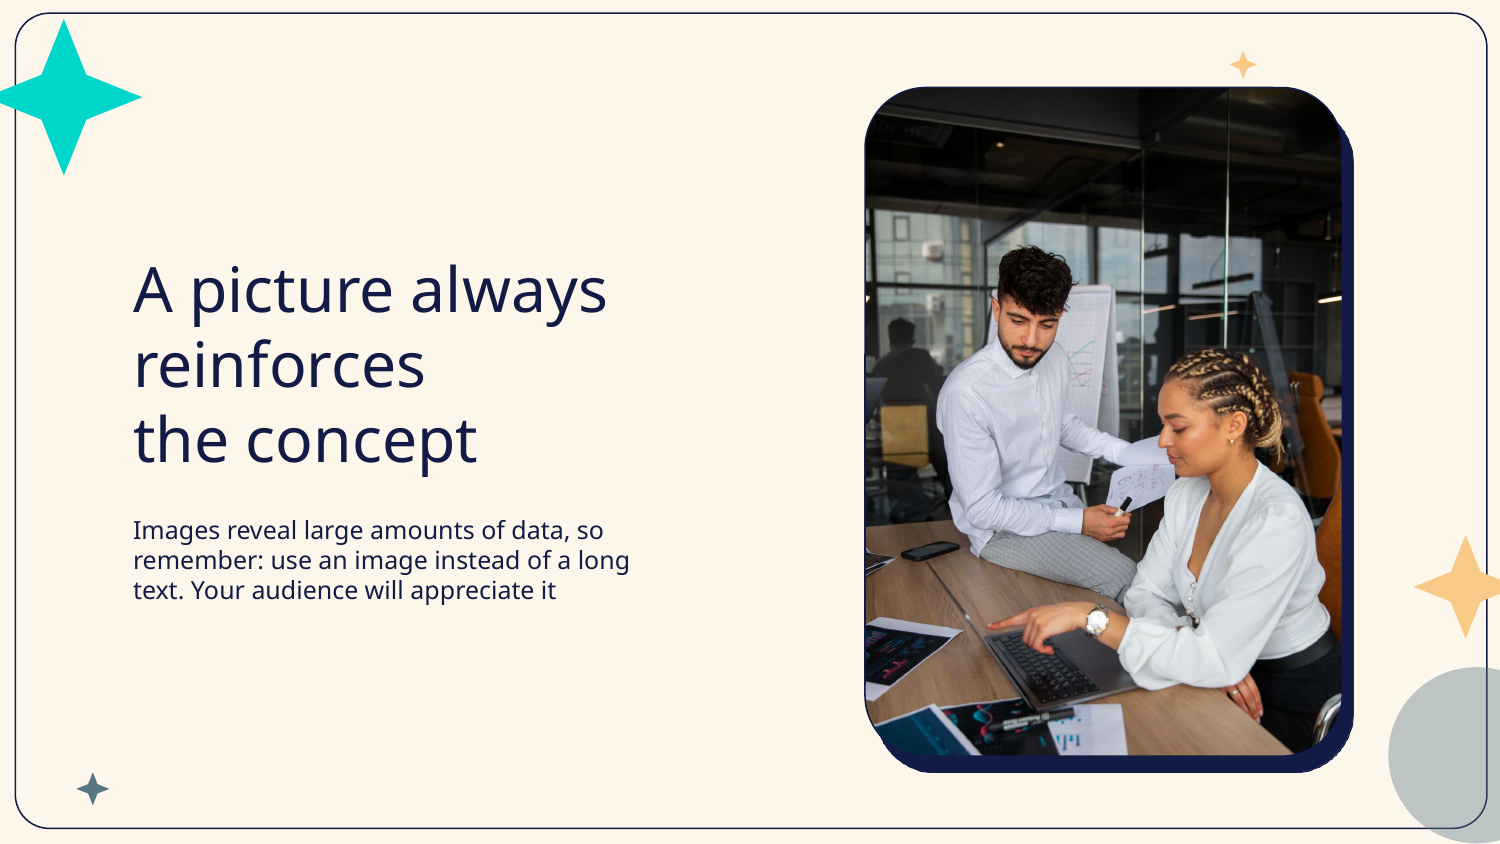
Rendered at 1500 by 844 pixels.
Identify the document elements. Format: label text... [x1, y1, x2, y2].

picture [864, 87, 1343, 757]
subtitle Images reveal large amounts of data, so remember: use an image instead of a long text. Your audience will appreciate it [118, 499, 696, 633]
title A picture always reinforces the concept [118, 218, 696, 490]
